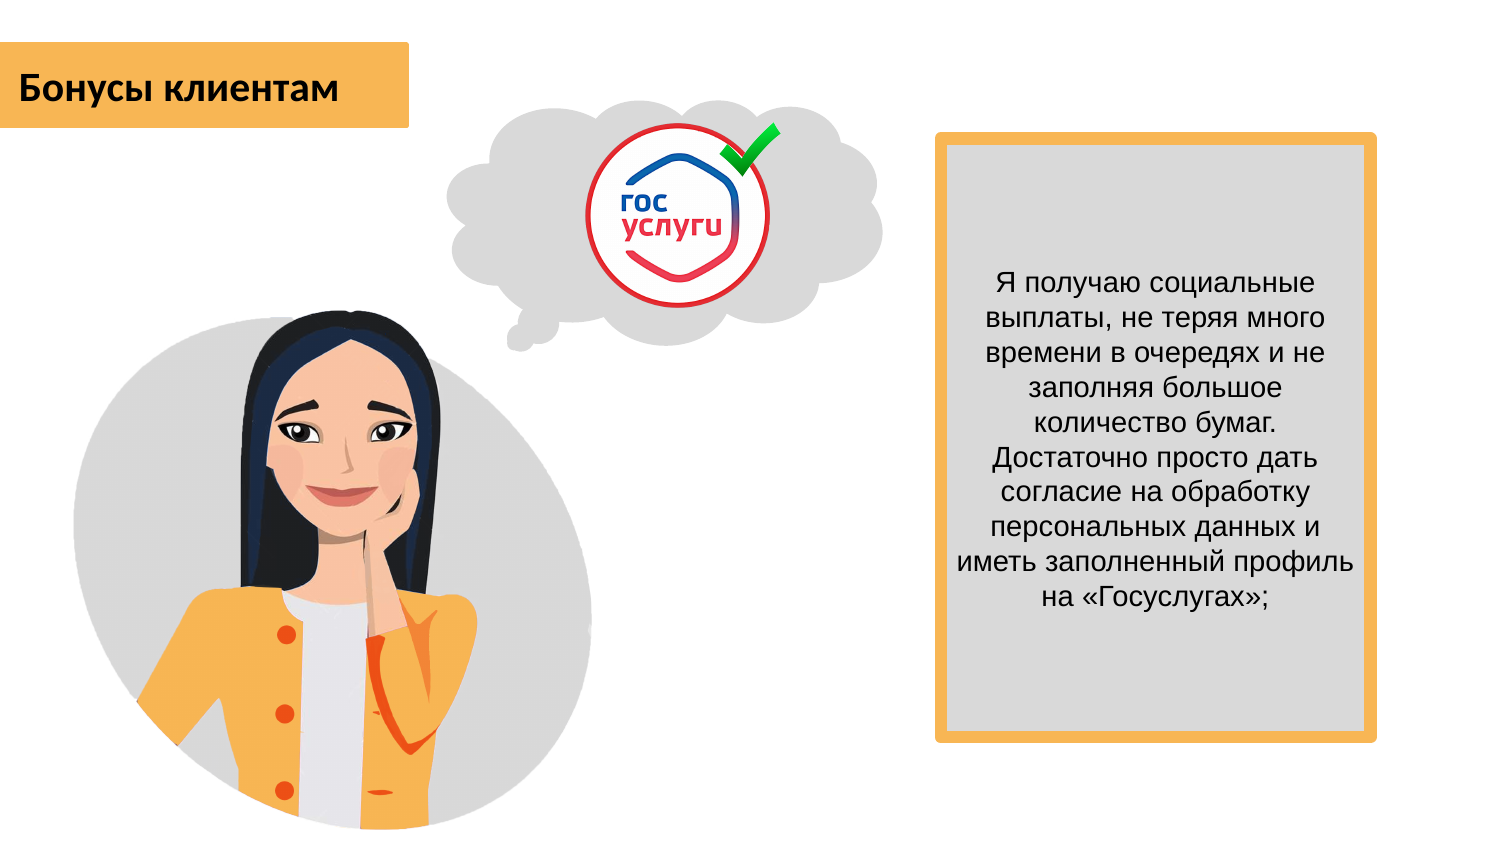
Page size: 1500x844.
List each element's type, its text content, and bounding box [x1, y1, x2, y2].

text_box [444, 98, 885, 348]
picture [72, 309, 593, 830]
text_box Бонусы клиентам [0, 52, 420, 117]
text_box [0, 117, 409, 128]
picture [585, 122, 781, 308]
text_box [0, 42, 409, 52]
text_box Я получаю социальные выплаты, не теряя много времени в очередях и не заполняя большое количество бумаг. Достаточно просто дать согласие на обработку персональных данных и иметь заполненный профиль на «Госуслугах»; [940, 138, 1371, 738]
